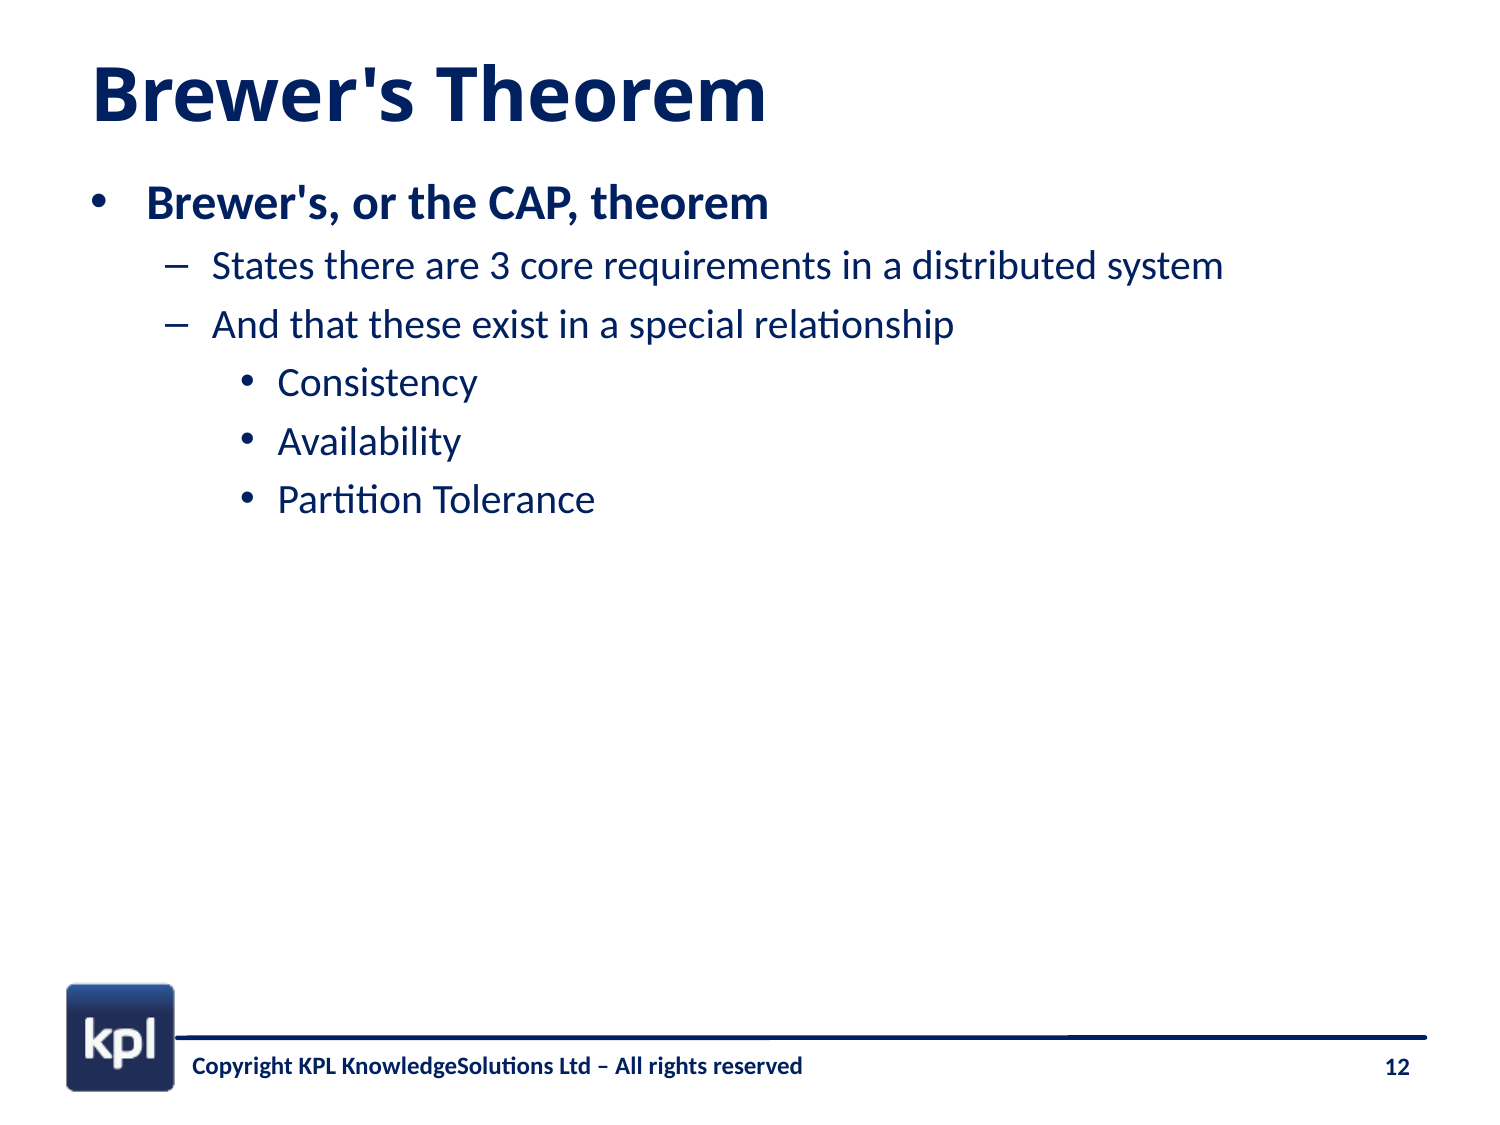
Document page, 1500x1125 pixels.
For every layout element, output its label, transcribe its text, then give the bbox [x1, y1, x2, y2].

title Brewer's Theorem [75, 45, 1471, 138]
slide_number 12 [987, 1042, 1425, 1103]
picture [62, 980, 178, 1095]
footer Copyright KPL KnowledgeSolutions Ltd – All rights reserved [177, 1050, 963, 1110]
list Brewer's, or the CAP, theorem States there are 3 core requirements in a distributed system And that these exist in a special relationship Consistency Availability Partition Tolerance [75, 162, 1425, 1013]
